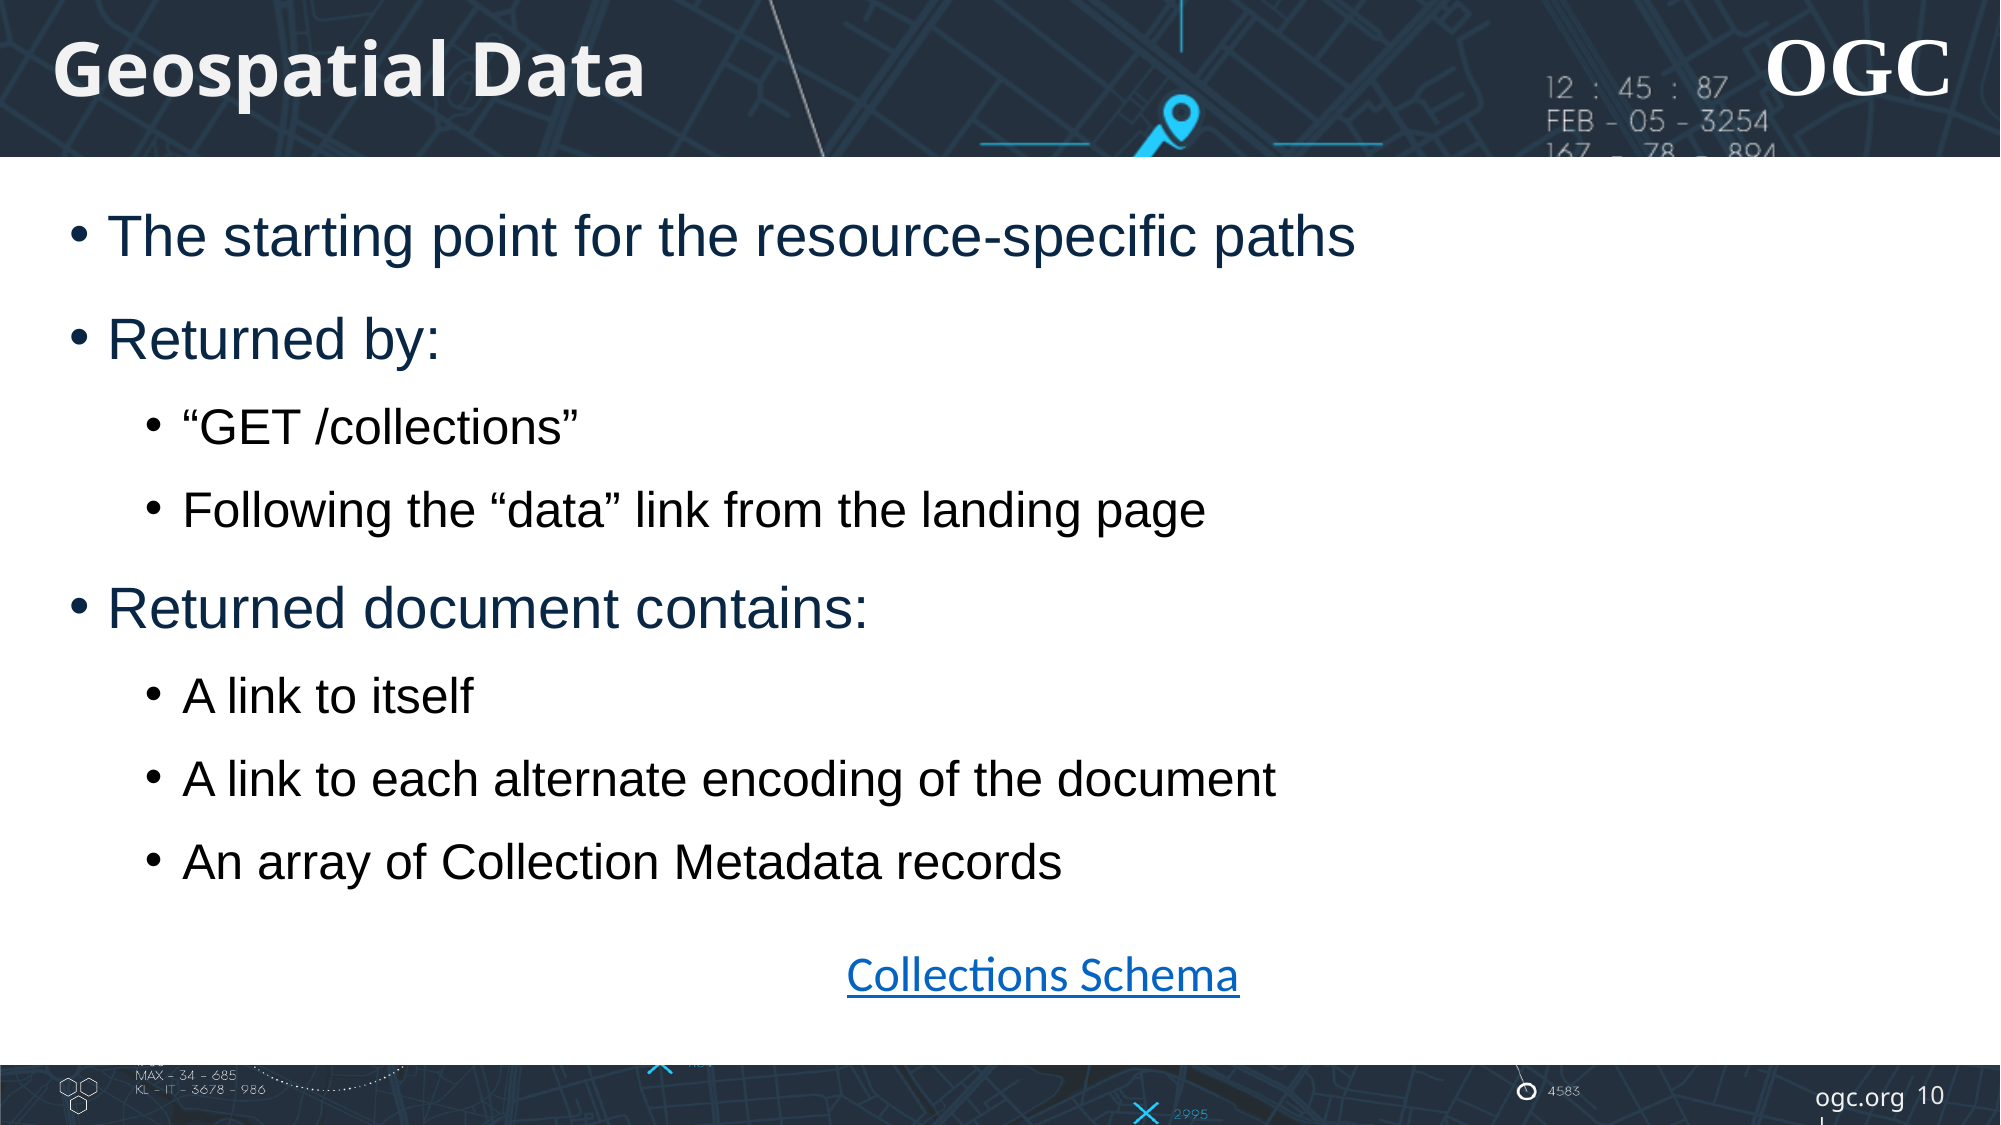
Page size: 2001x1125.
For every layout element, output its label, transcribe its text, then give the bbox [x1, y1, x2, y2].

list The starting point for the resource-specific paths Returned by: “GET /collections” Following the “data” link from the landing page Returned document contains: A link to itself A link to each alternate encoding of the document An array of Collection Metadata records [54, 190, 1780, 905]
slide_number 10 [1772, 1073, 1960, 1121]
title Geospatial Data [36, 9, 1762, 135]
text_box Collections Schema [813, 934, 1274, 1057]
picture [51, 1069, 106, 1123]
